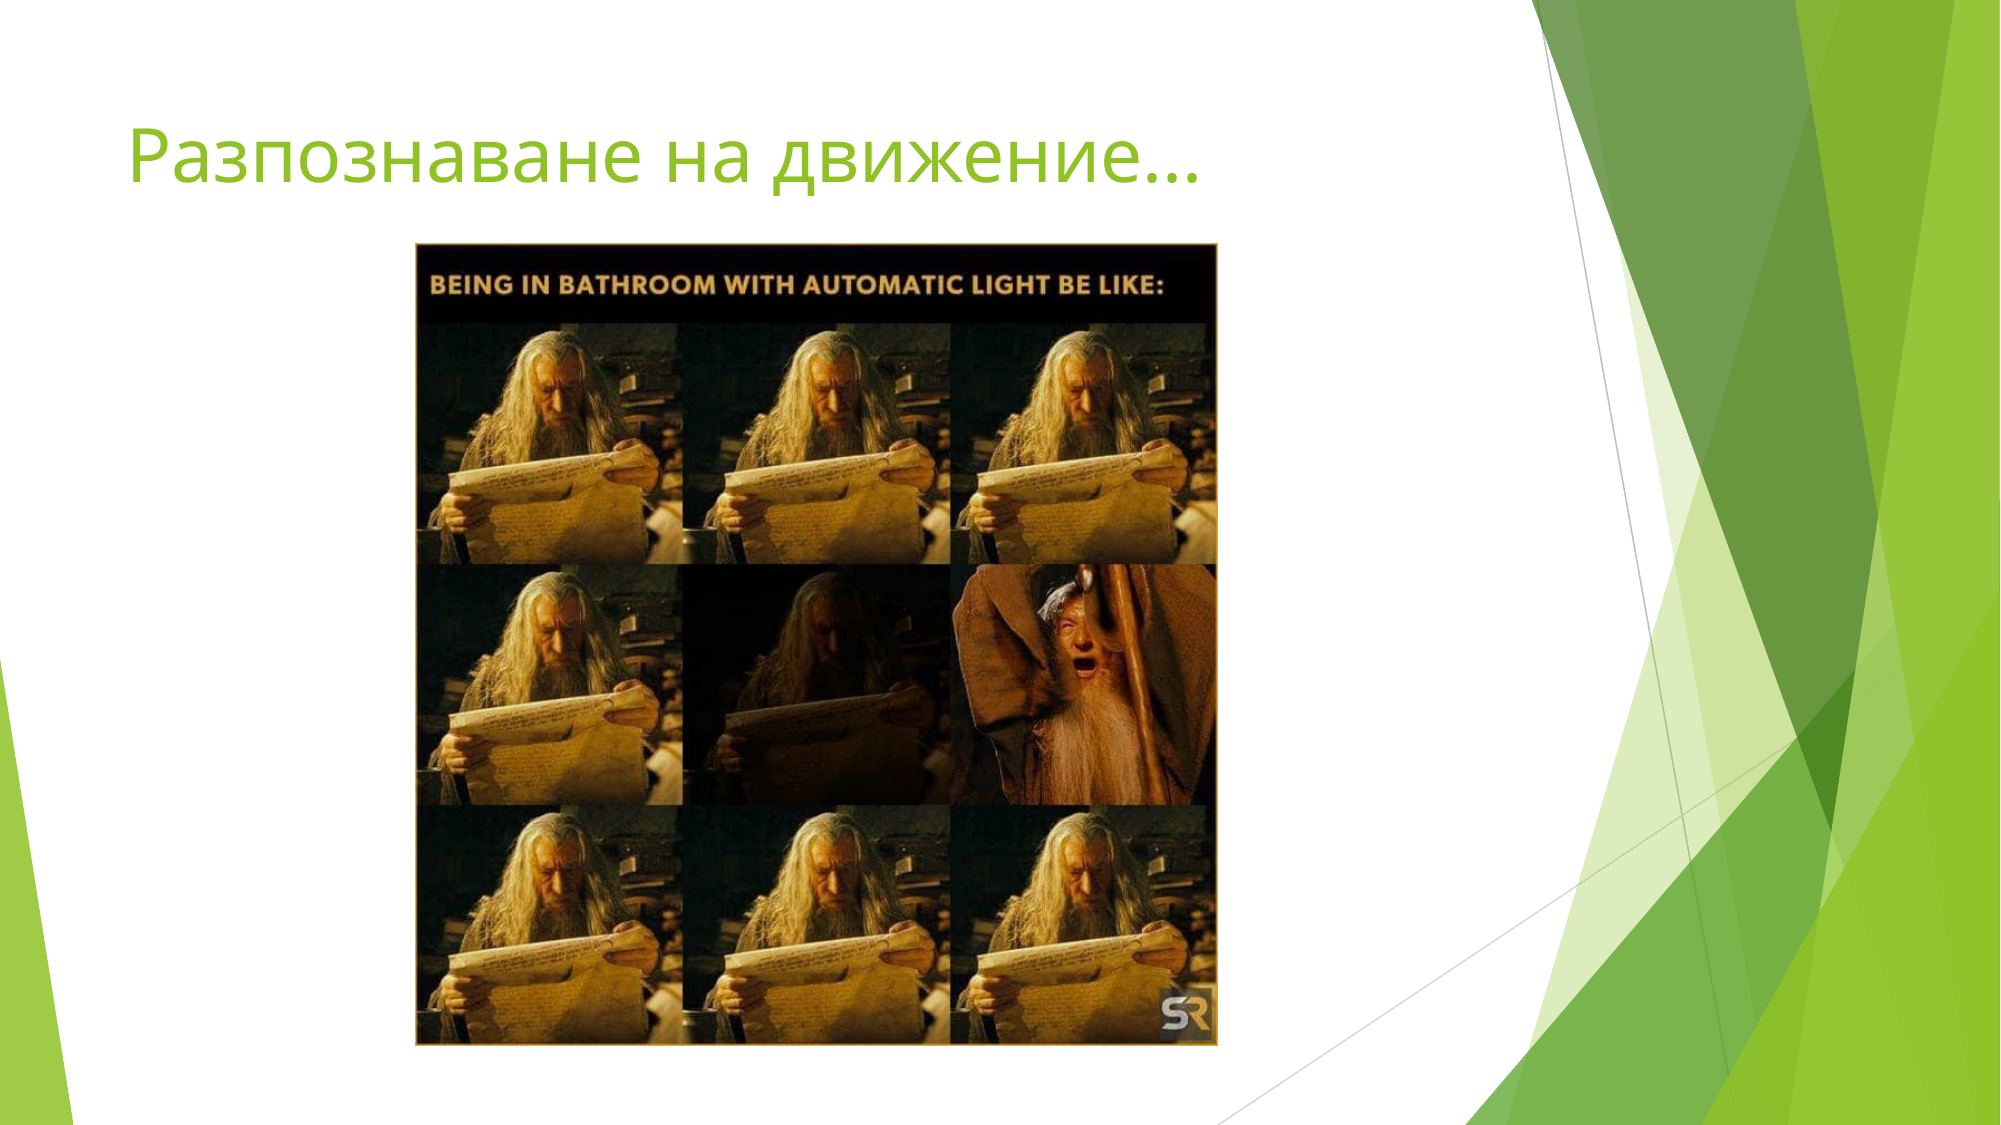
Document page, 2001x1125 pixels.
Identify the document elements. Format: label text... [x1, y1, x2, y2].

title Разпознаване на движение... [111, 99, 1522, 317]
picture [414, 243, 1218, 1046]
